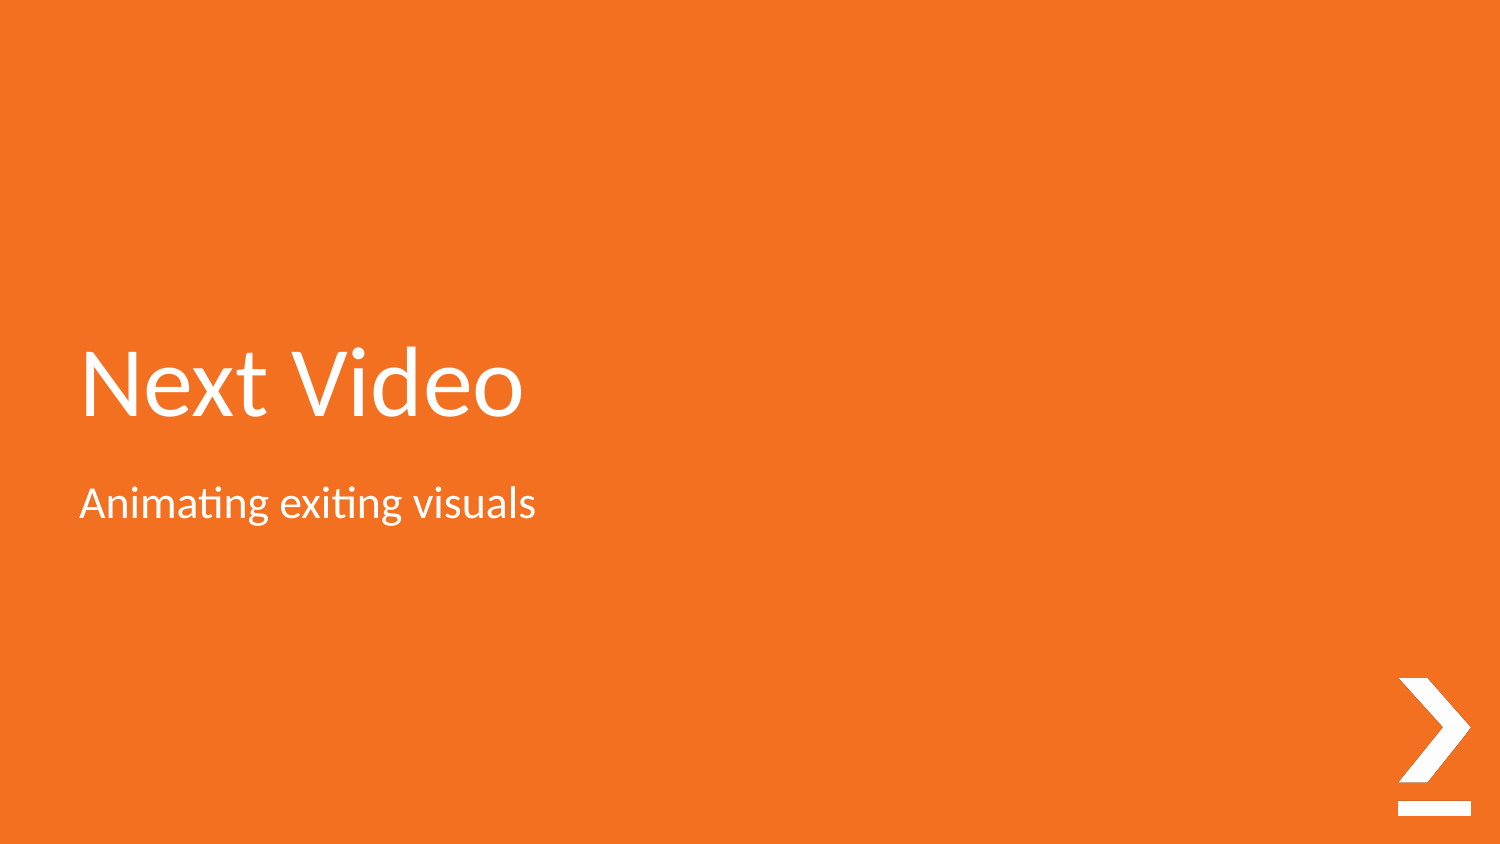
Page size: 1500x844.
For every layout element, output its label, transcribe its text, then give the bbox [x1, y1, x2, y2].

title Next Video [64, 298, 1413, 452]
picture [1398, 678, 1471, 816]
subtitle Animating exiting visuals [64, 457, 1413, 529]
